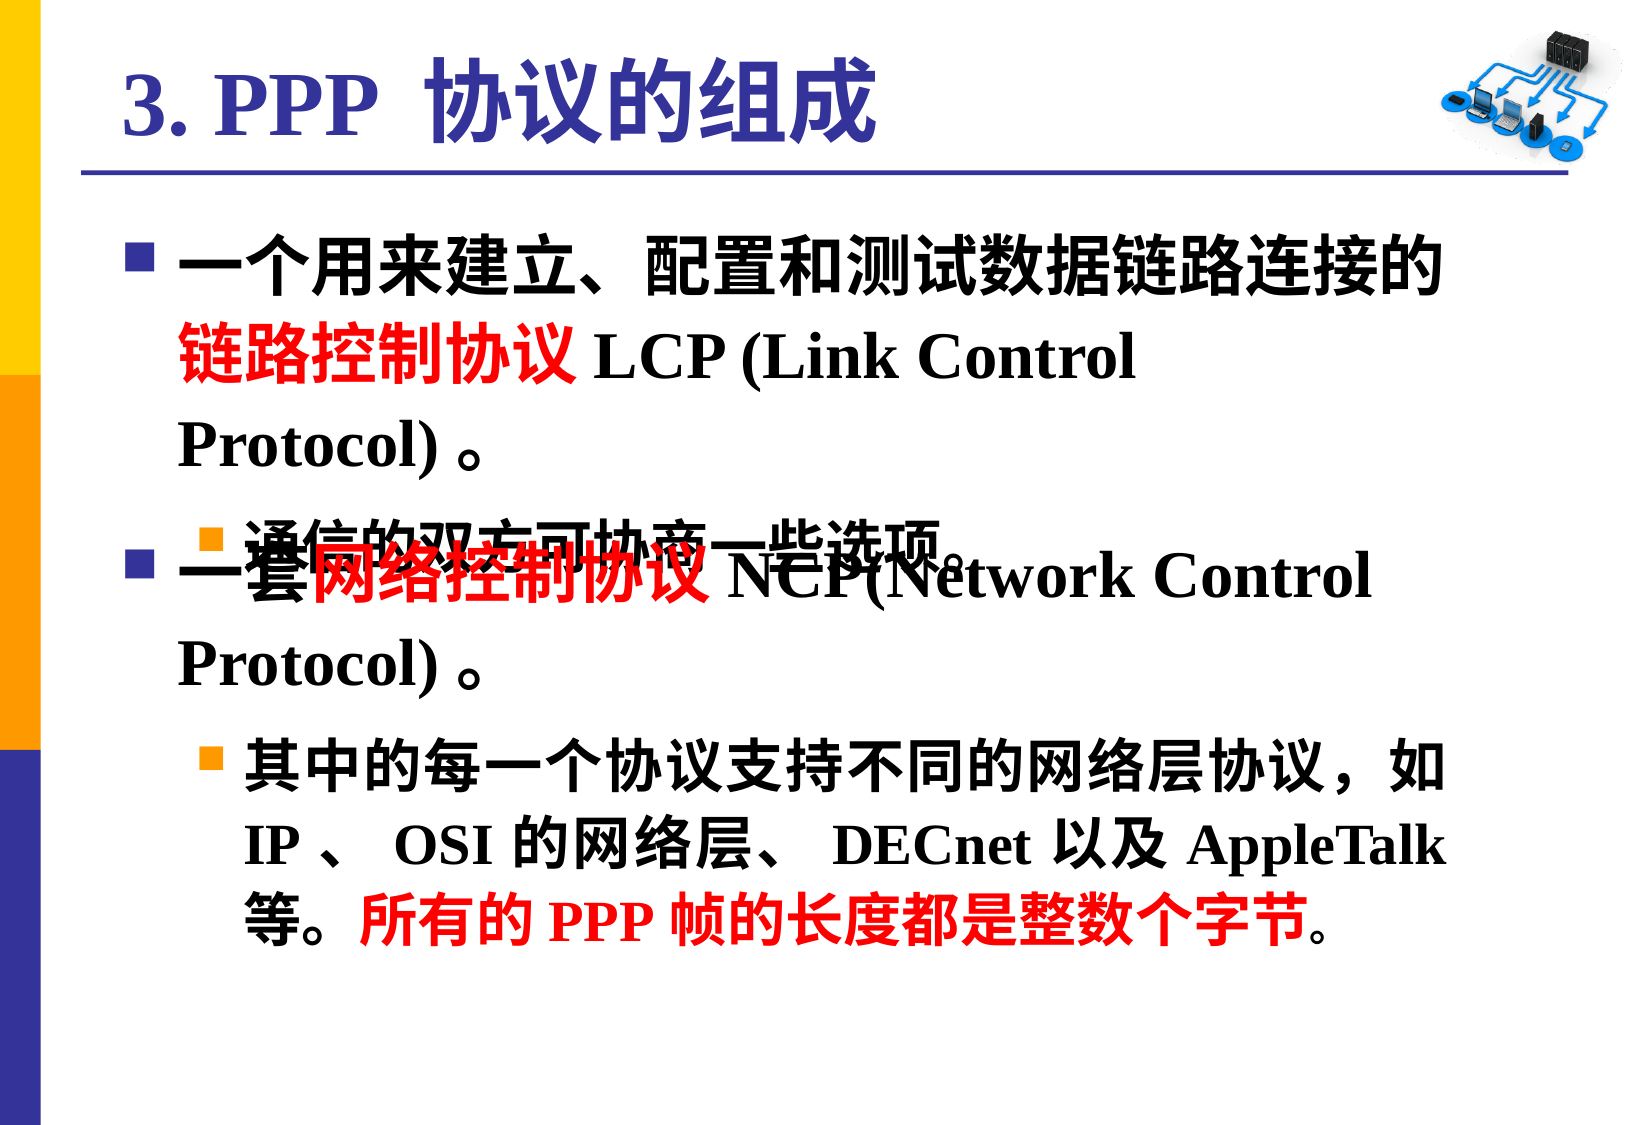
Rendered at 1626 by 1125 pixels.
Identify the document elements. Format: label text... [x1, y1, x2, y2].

text_box 一套网络控制协议NCP(Network Control Protocol)。 其中的每一个协议支持不同的网络层协议，如IP、OSI的网络层、DECnet以及AppleTalk等。所有的PPP帧的长度都是整数个字节。 [106, 515, 1476, 1125]
list 一个用来建立、配置和测试数据链路连接的链路控制协议LCP (Link Control Protocol)。 通信的双方可协商一些选项。 [106, 208, 1476, 515]
picture [1438, 30, 1624, 165]
text_box 3. PPP 协议的组成 [106, 30, 1594, 161]
